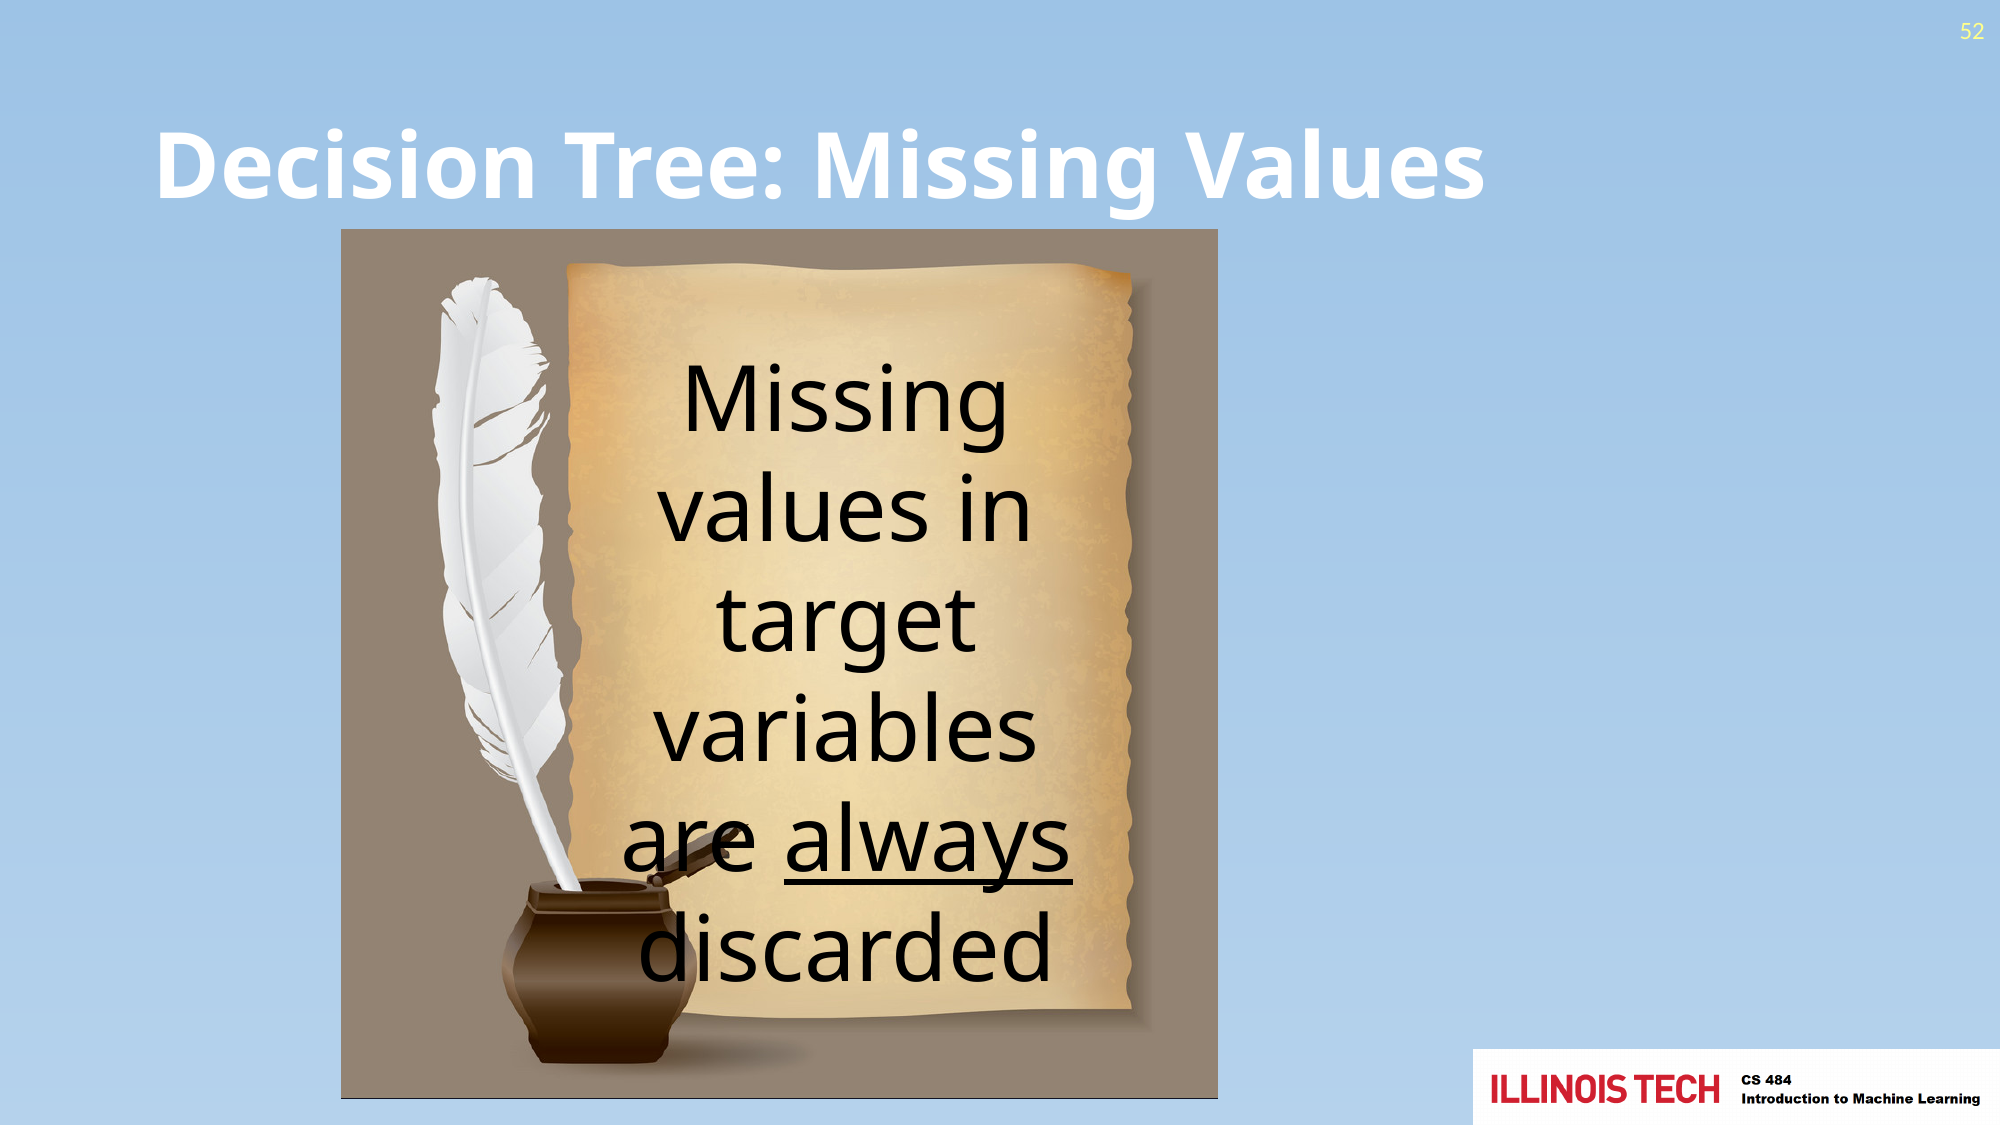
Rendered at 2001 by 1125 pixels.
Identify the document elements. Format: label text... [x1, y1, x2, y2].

picture [1473, 1049, 2000, 1125]
footer Copyright © 2020 by Ming-Long Lam, Ph.D. [662, 1042, 1338, 1103]
title Decision Tree: Missing Values [137, 59, 1863, 278]
picture [341, 229, 1218, 1099]
slide_number 52 [1550, 0, 2000, 60]
